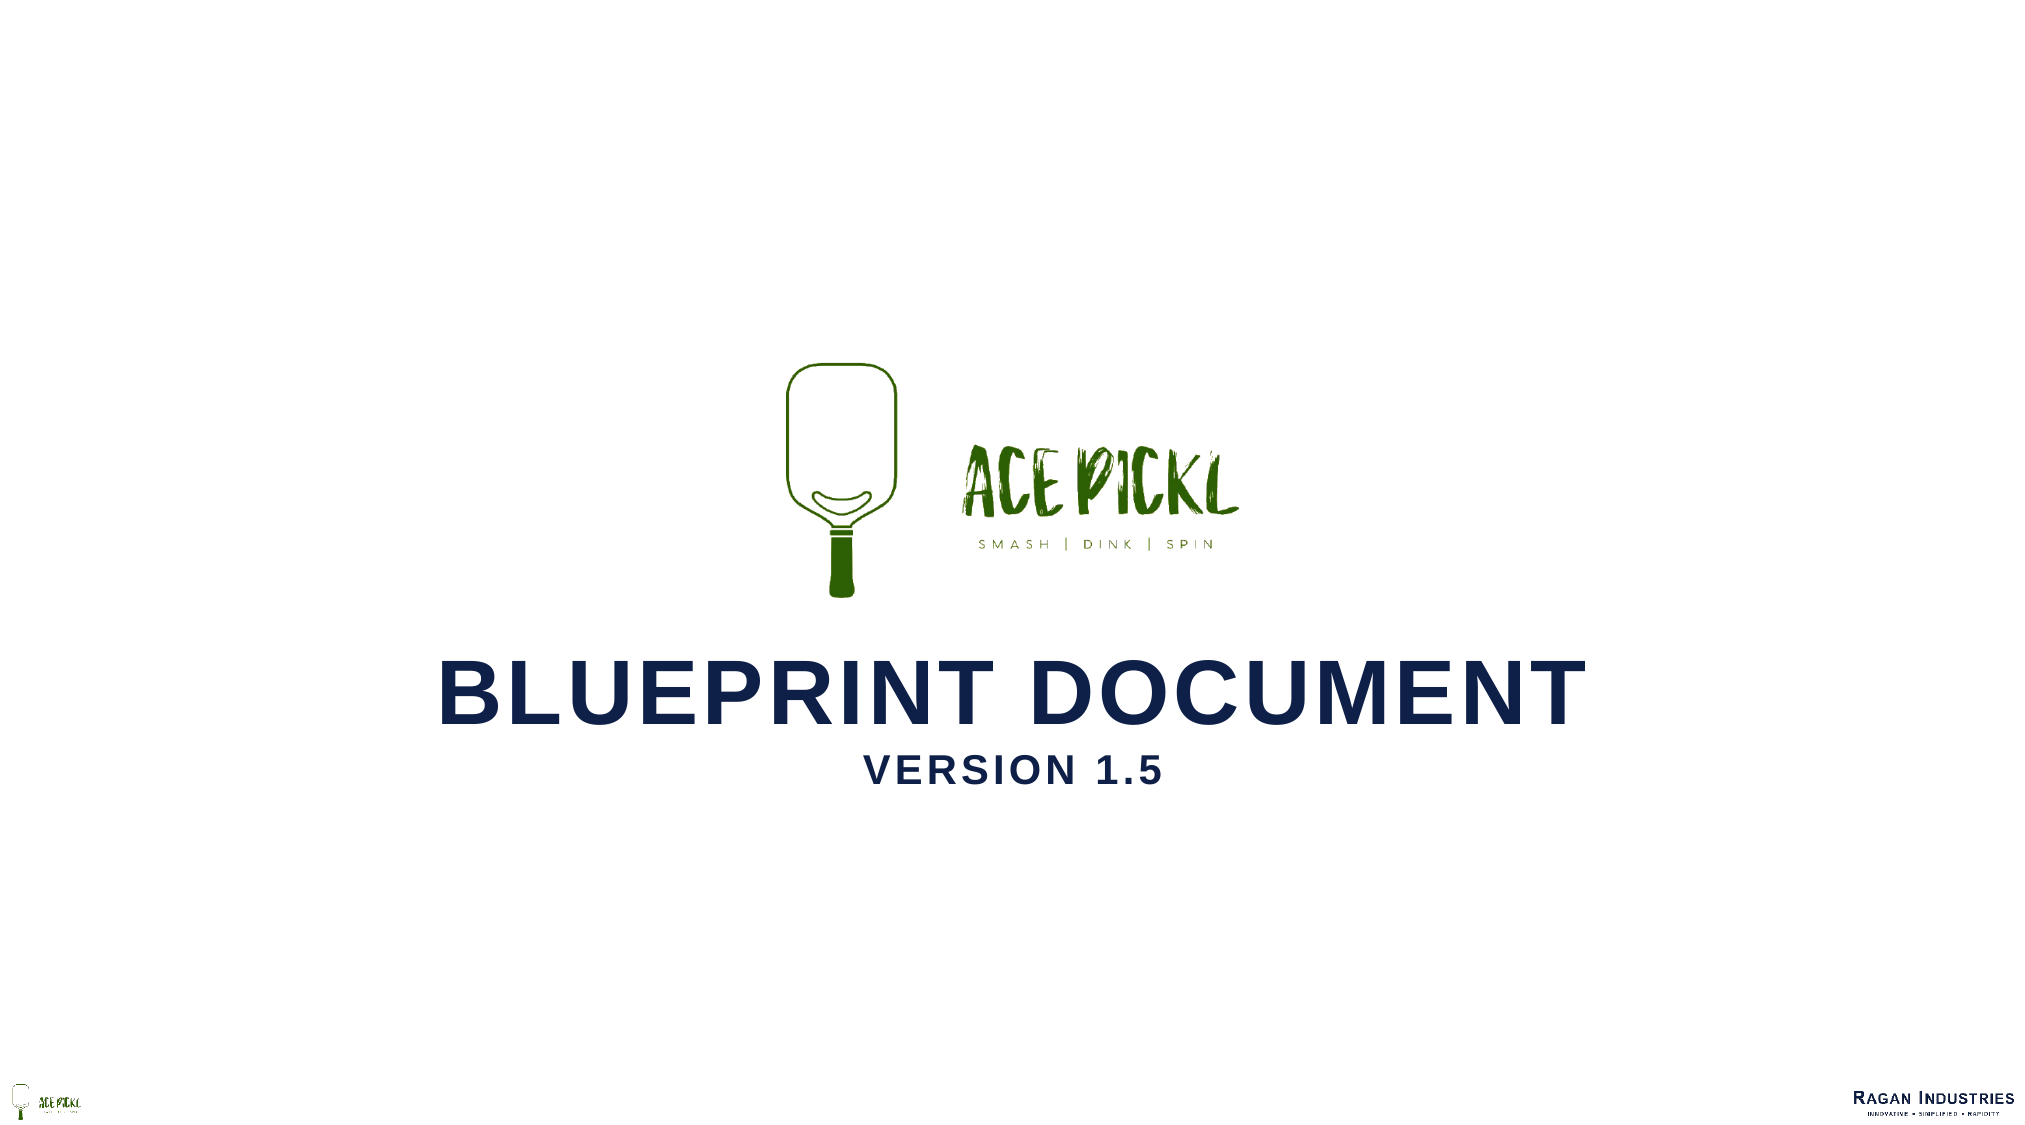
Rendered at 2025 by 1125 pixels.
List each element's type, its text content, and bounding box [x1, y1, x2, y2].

text_box Blueprint Document Version 1.5 [0, 624, 2025, 800]
picture [1837, 1084, 2025, 1120]
picture [12, 1084, 81, 1120]
picture [786, 362, 1239, 599]
